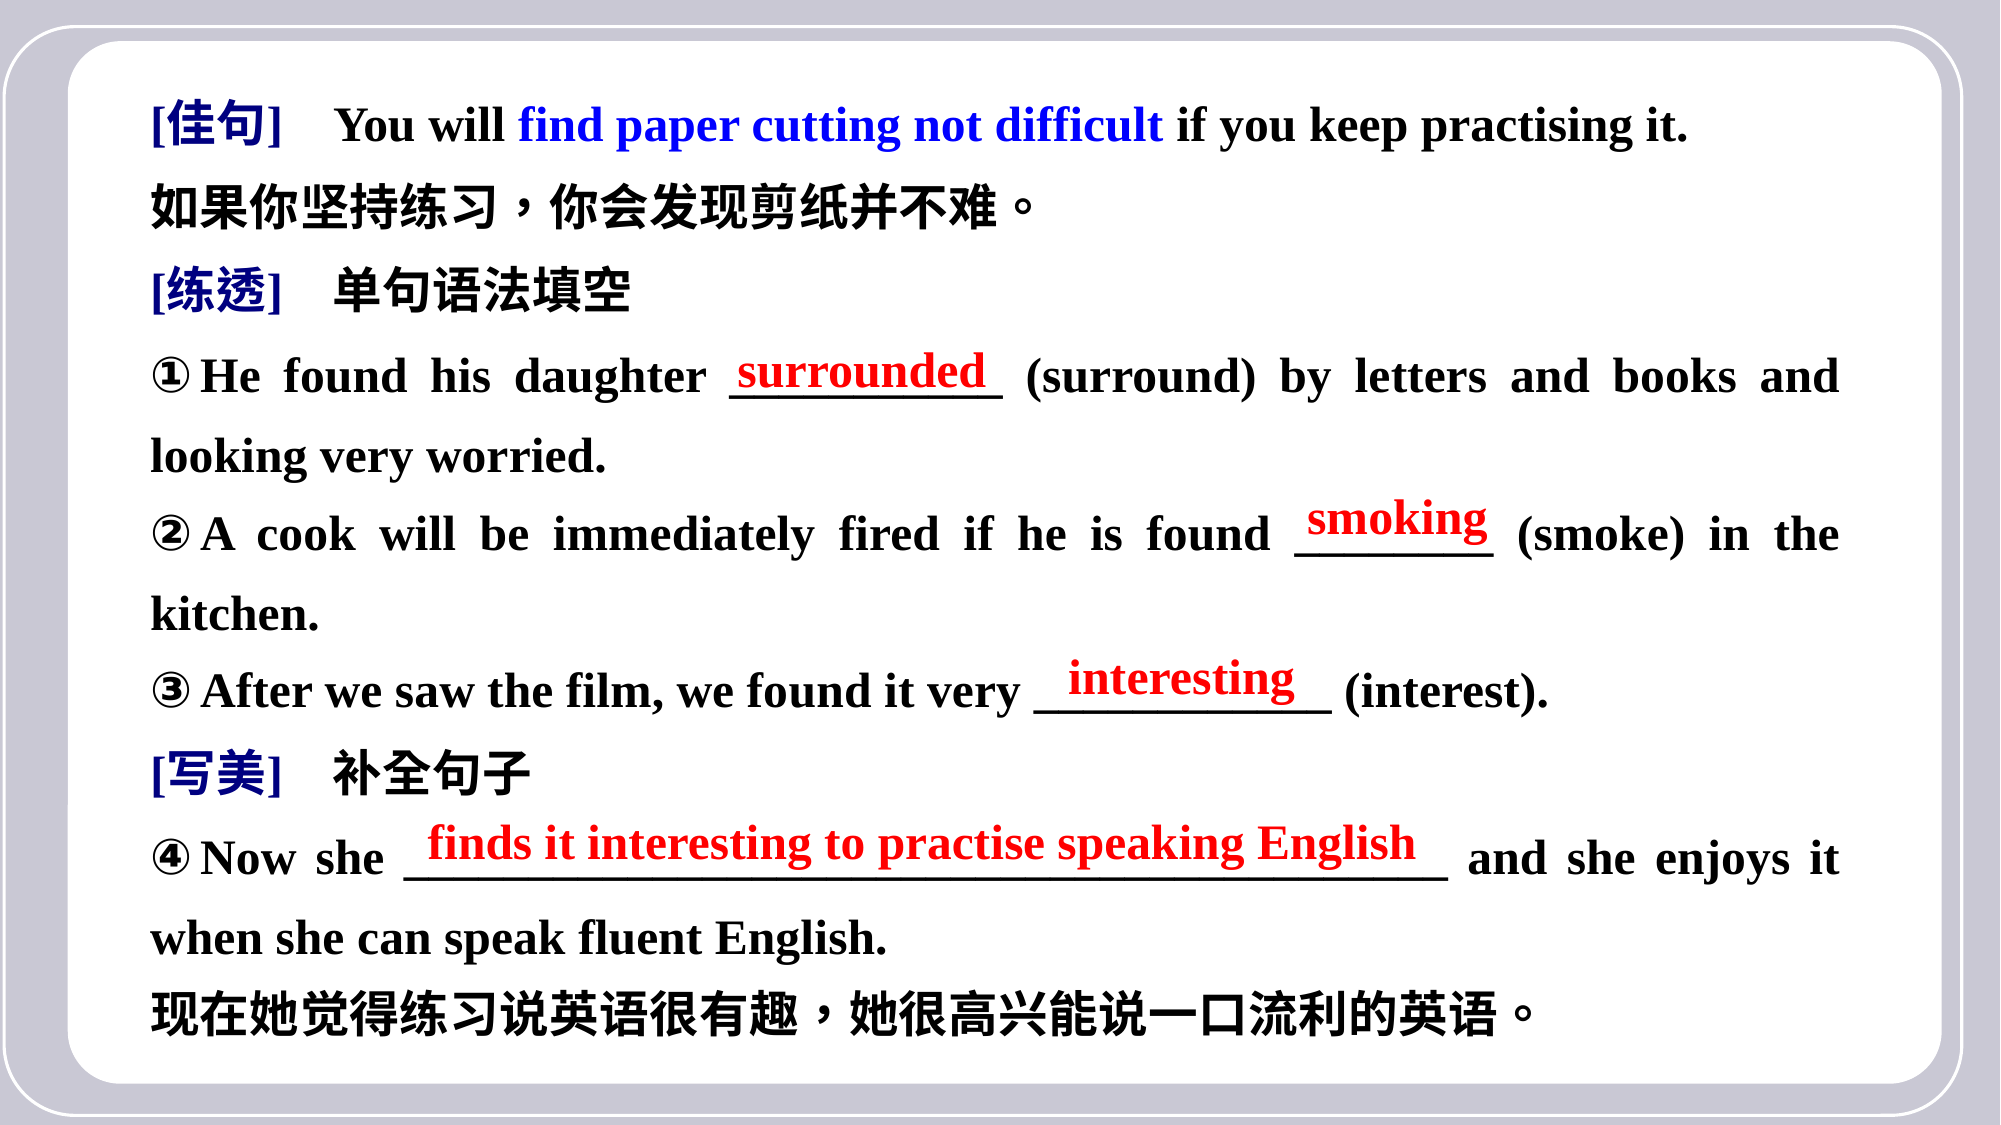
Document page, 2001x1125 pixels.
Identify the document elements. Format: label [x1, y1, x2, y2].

text_box [1068, 643, 1933, 709]
text_box [737, 336, 1603, 402]
text_box [149, 92, 1840, 1071]
text_box [427, 808, 1615, 939]
text_box [1307, 483, 2000, 549]
